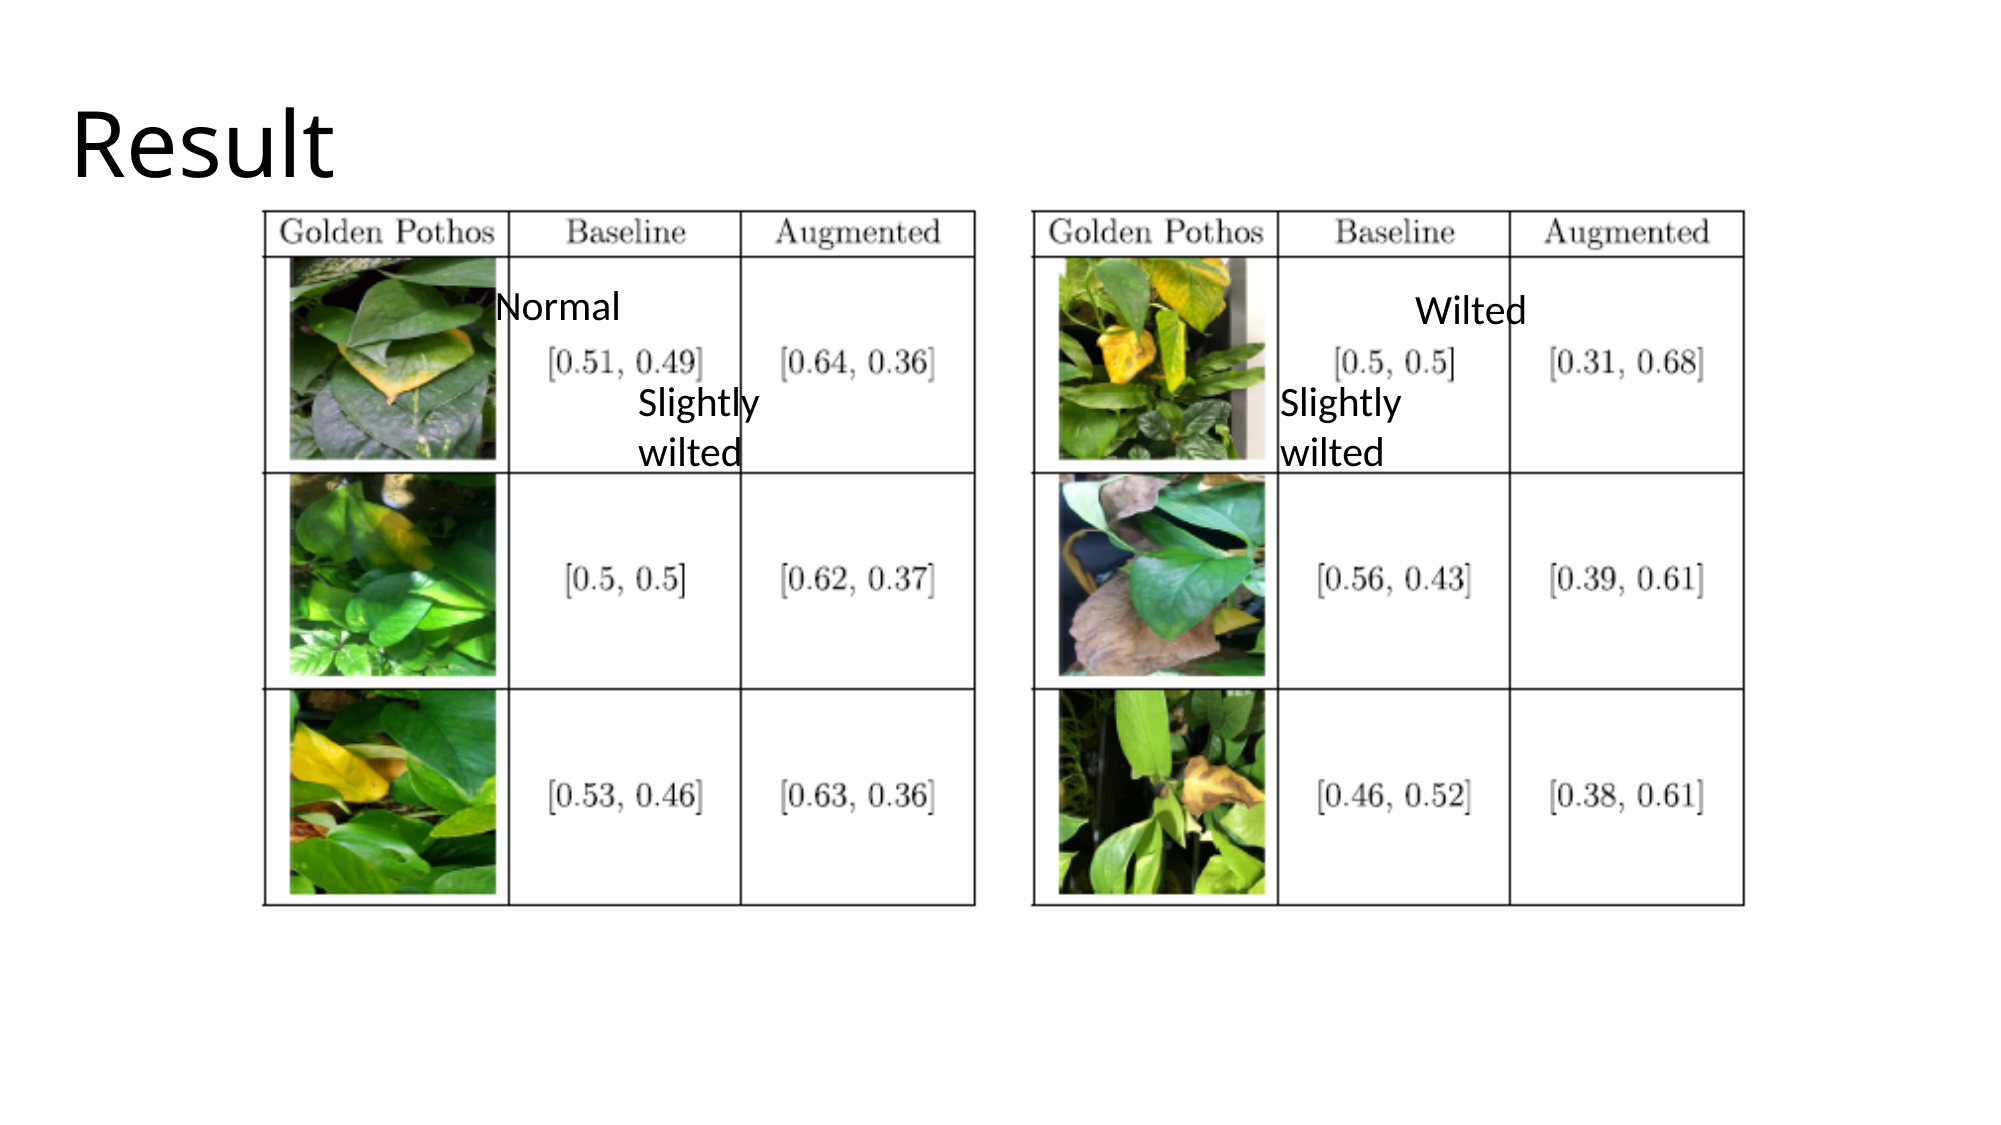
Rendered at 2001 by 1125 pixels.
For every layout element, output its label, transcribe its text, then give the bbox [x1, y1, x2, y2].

picture [225, 207, 1775, 918]
title Result [54, 89, 1132, 208]
